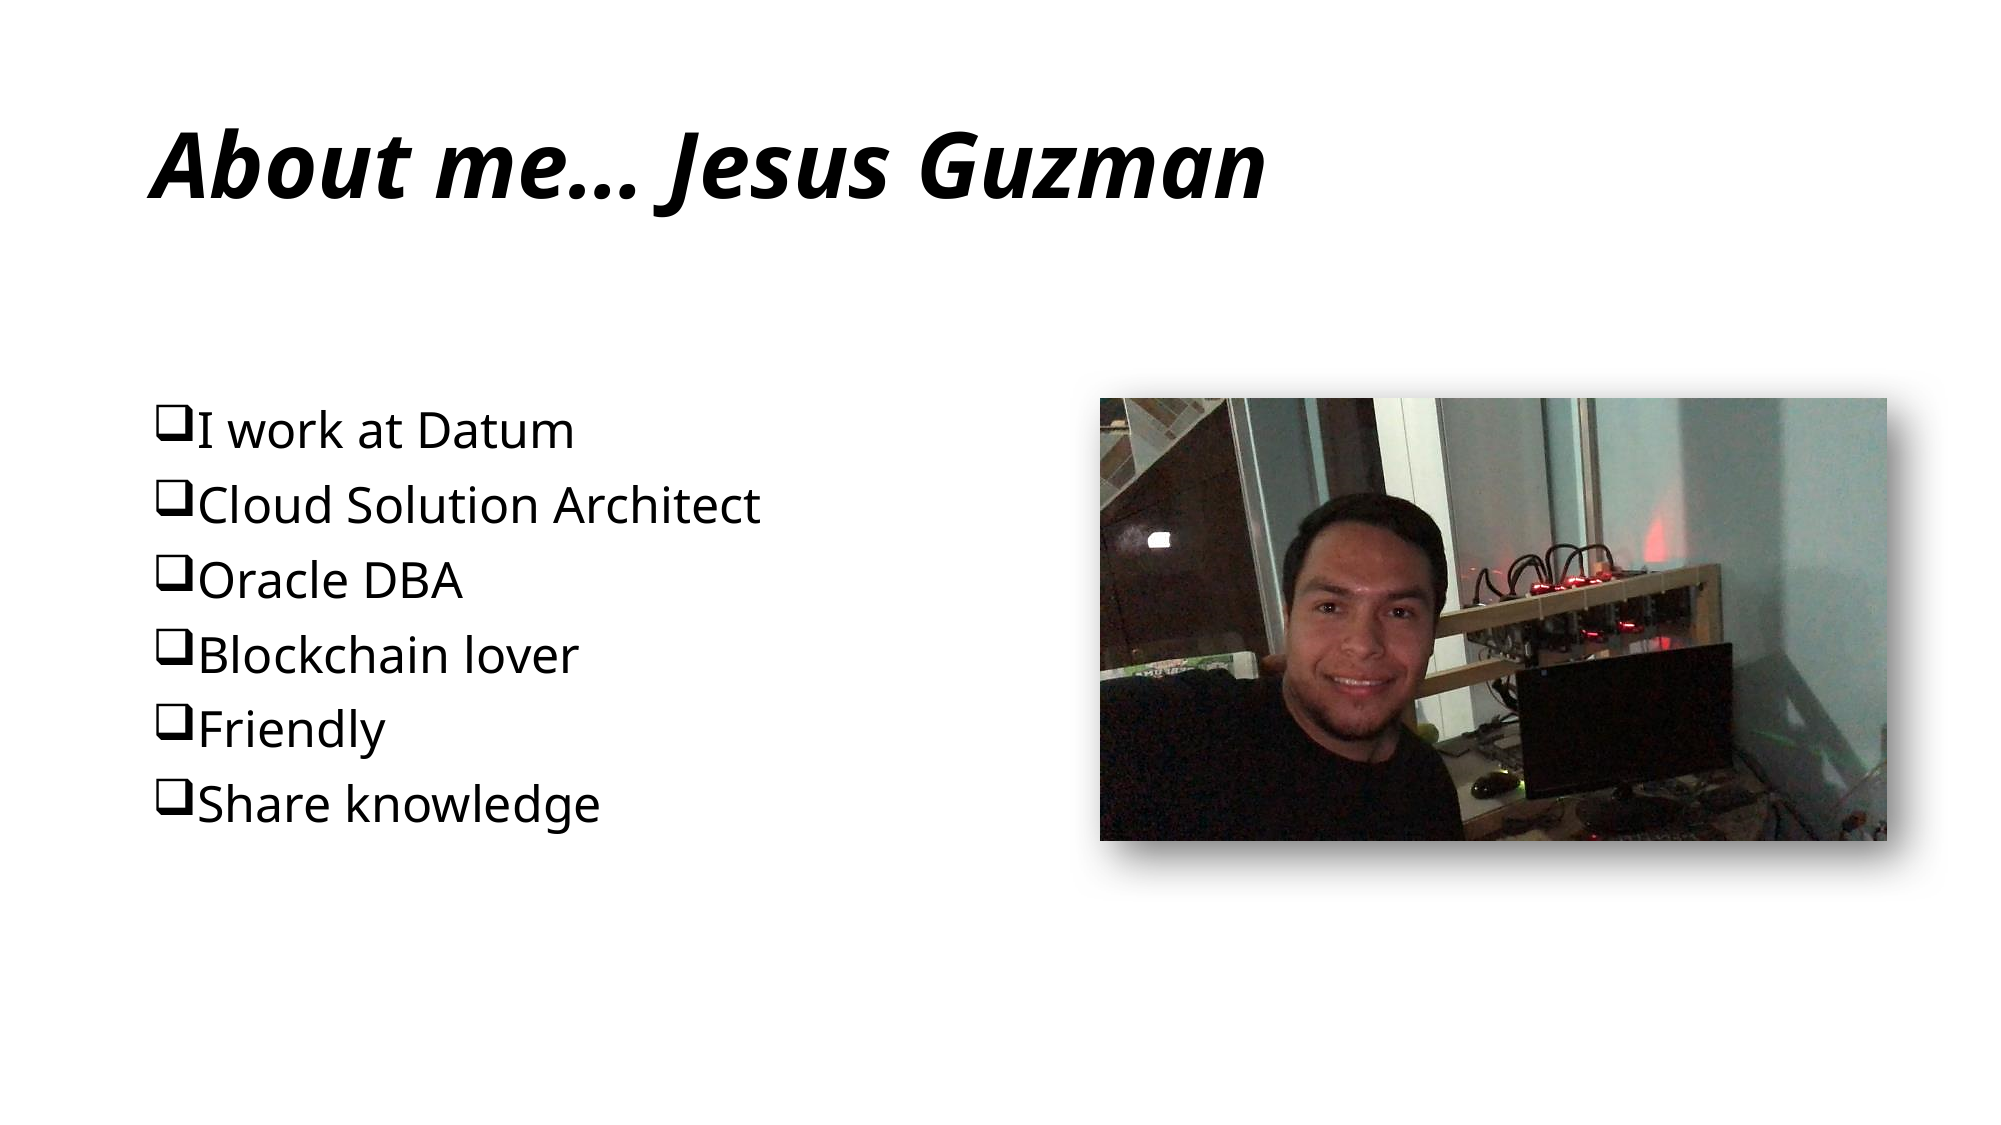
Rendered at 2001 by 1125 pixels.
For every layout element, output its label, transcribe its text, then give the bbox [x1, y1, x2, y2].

title About me… Jesus Guzman [137, 59, 1863, 278]
picture [1099, 398, 1887, 841]
list I work at Datum Cloud Solution Architect Oracle DBA Blockchain lover Friendly Share knowledge [137, 307, 1052, 932]
